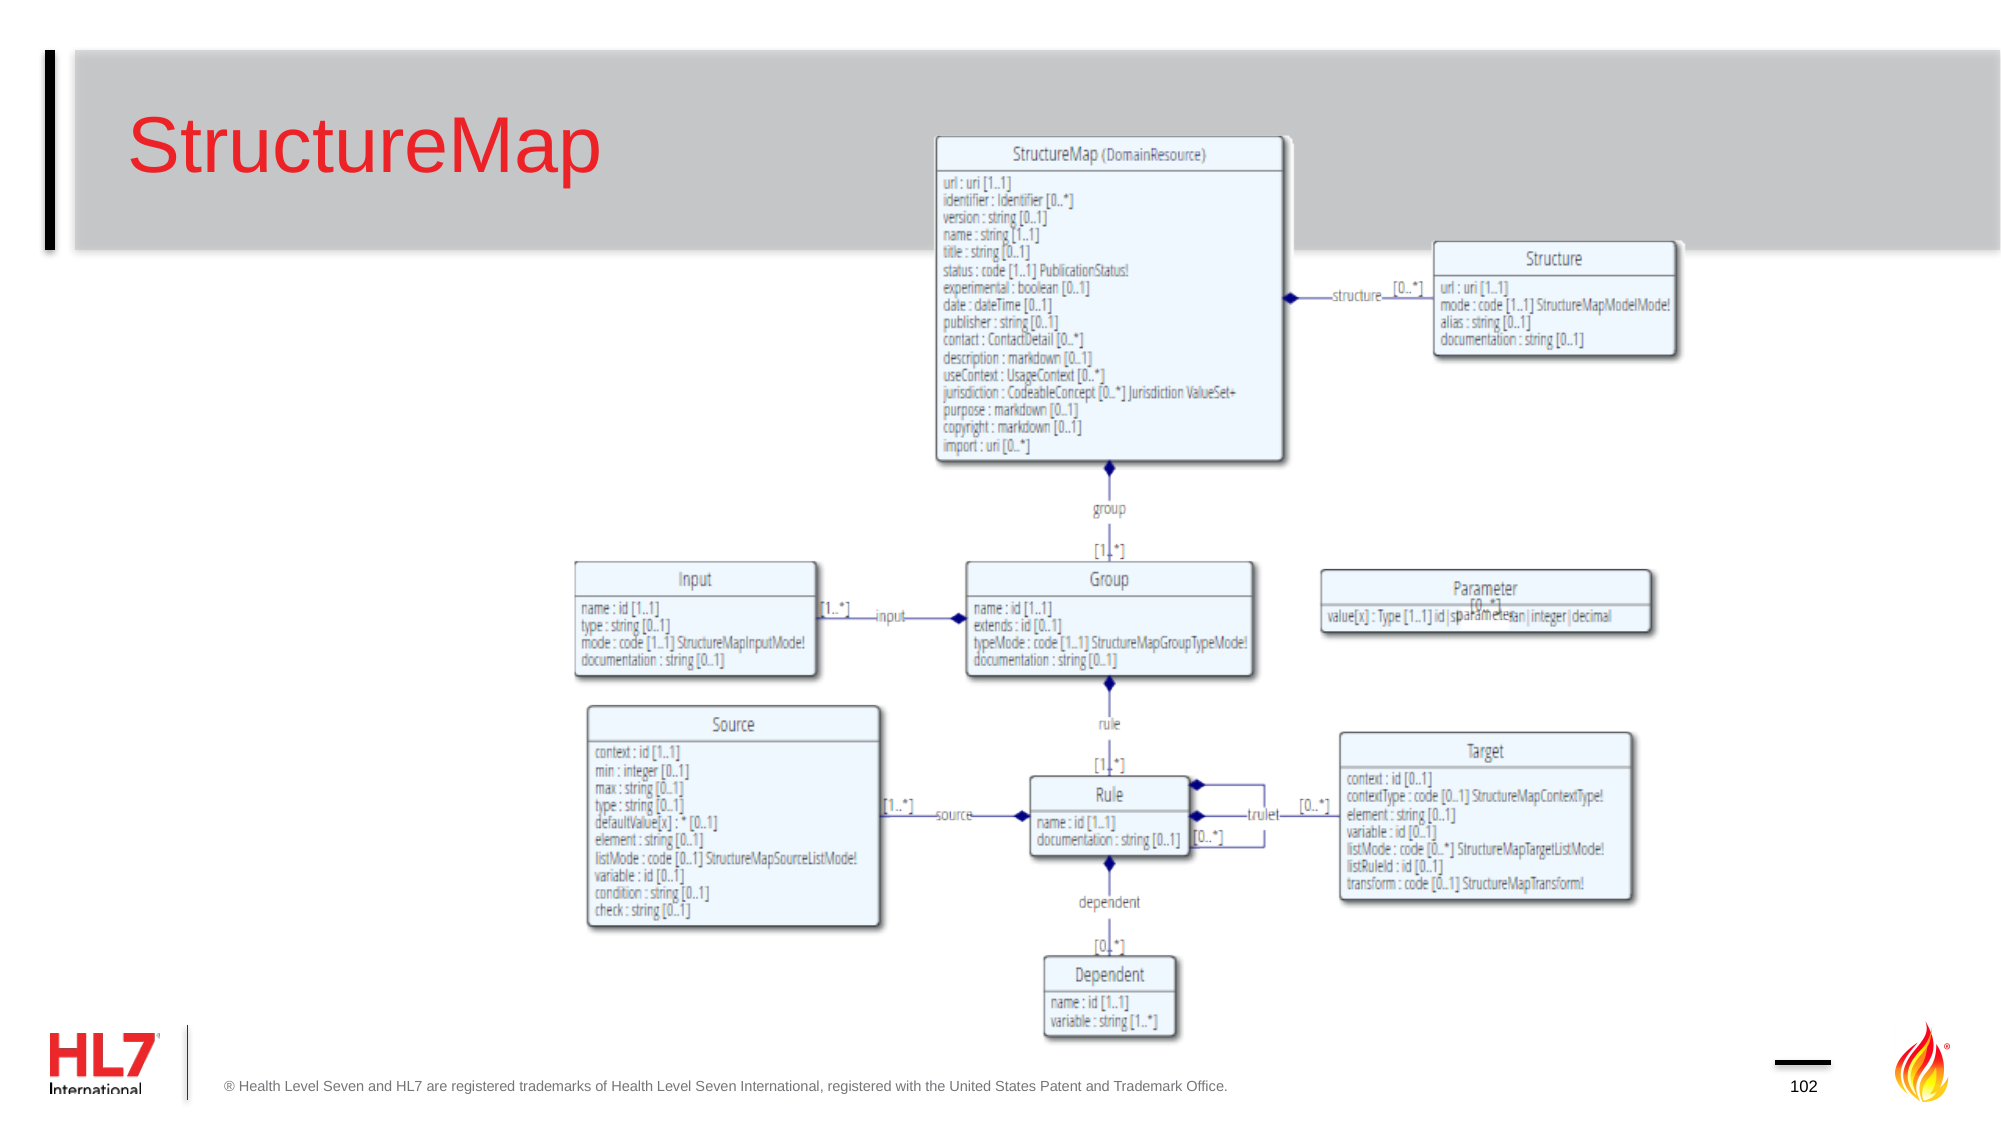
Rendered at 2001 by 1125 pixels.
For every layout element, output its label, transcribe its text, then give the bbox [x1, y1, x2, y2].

slide_number 102 [1762, 1062, 1847, 1104]
picture [1895, 1021, 1950, 1102]
footer ® Health Level Seven and HL7 are registered trademarks of Health Level Seven International, registered with the United States Patent and Trademark Office. [209, 1062, 1275, 1102]
title StructureMap [112, 49, 1897, 251]
picture [562, 125, 1701, 1060]
